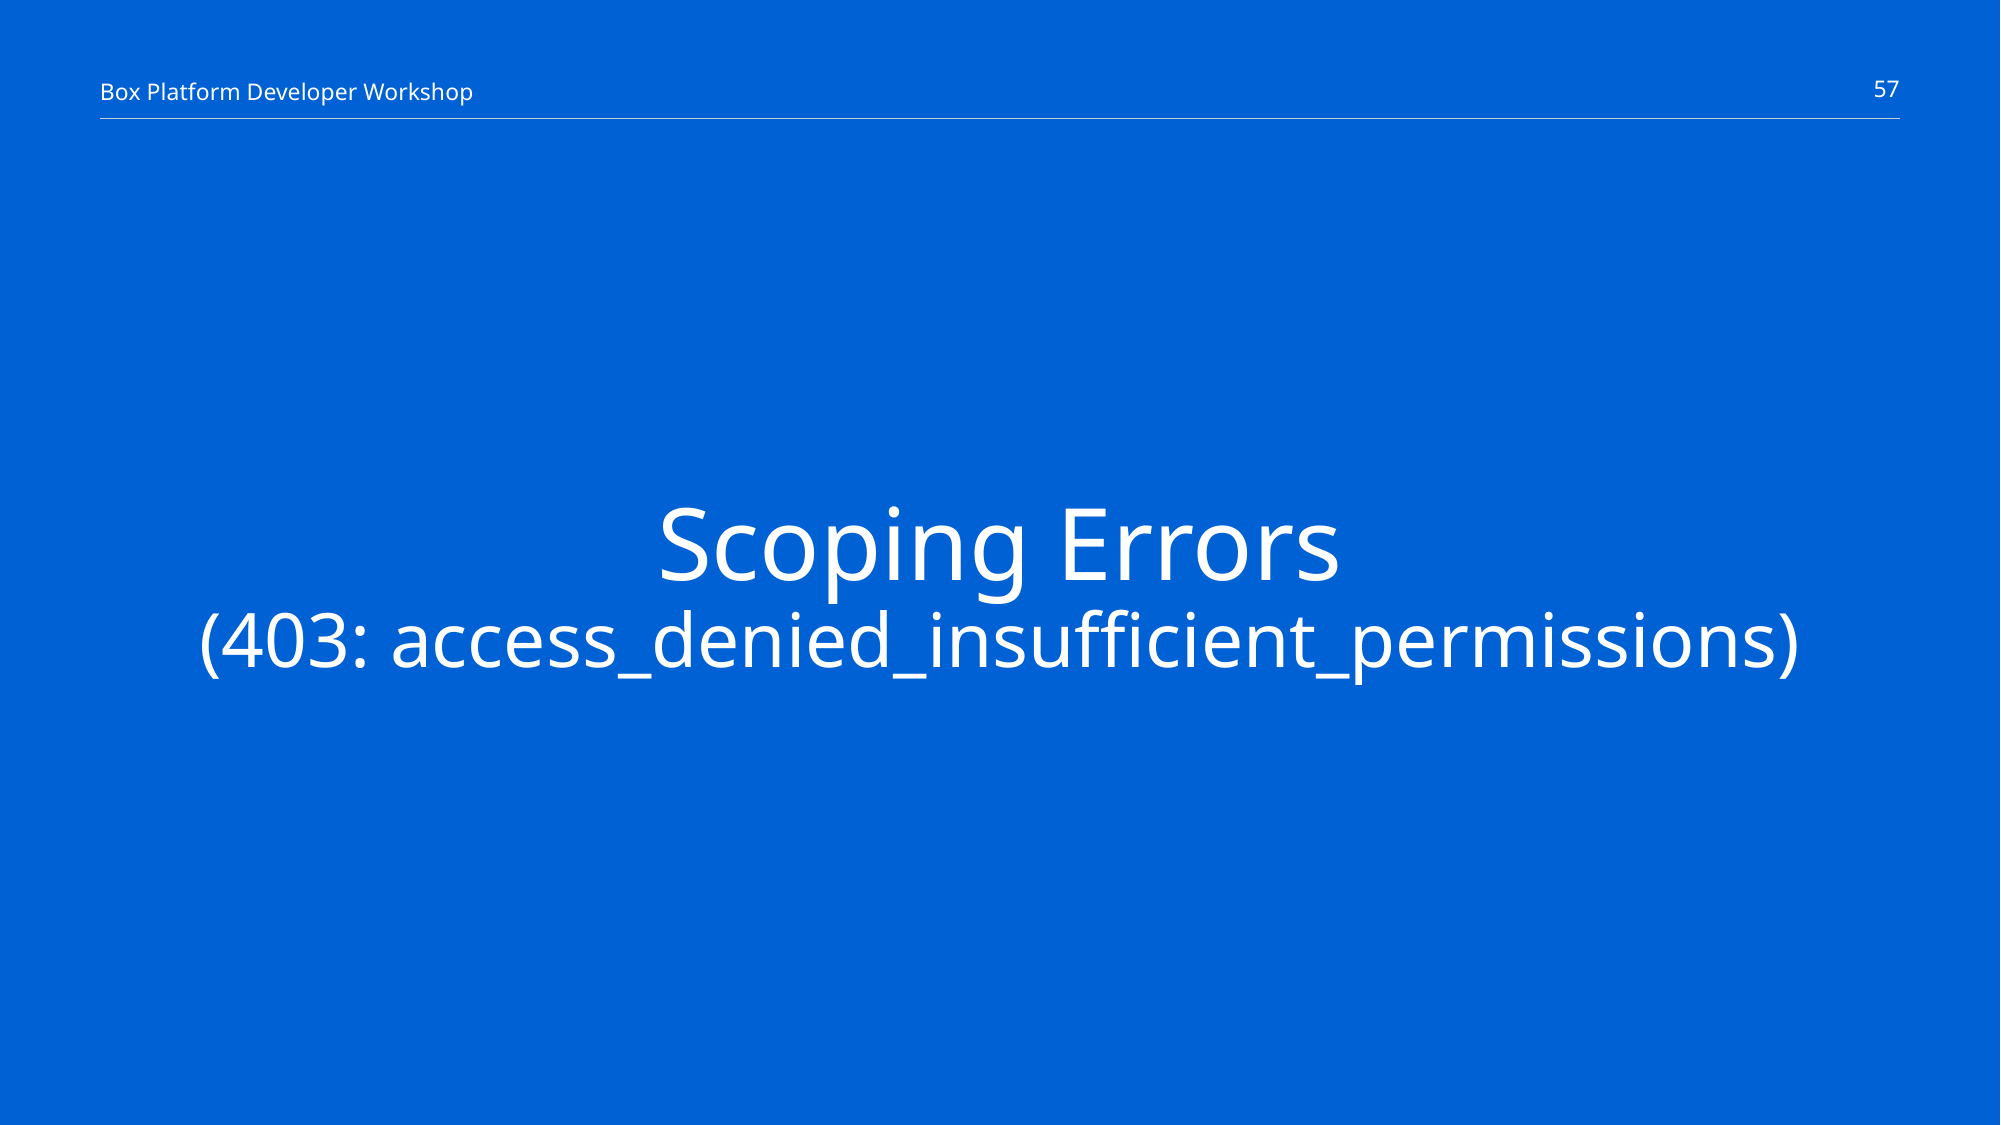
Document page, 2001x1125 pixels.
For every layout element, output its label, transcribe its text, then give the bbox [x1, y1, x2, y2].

title Scoping Errors (403: access_denied_insufficient_permissions) [99, 468, 1900, 830]
